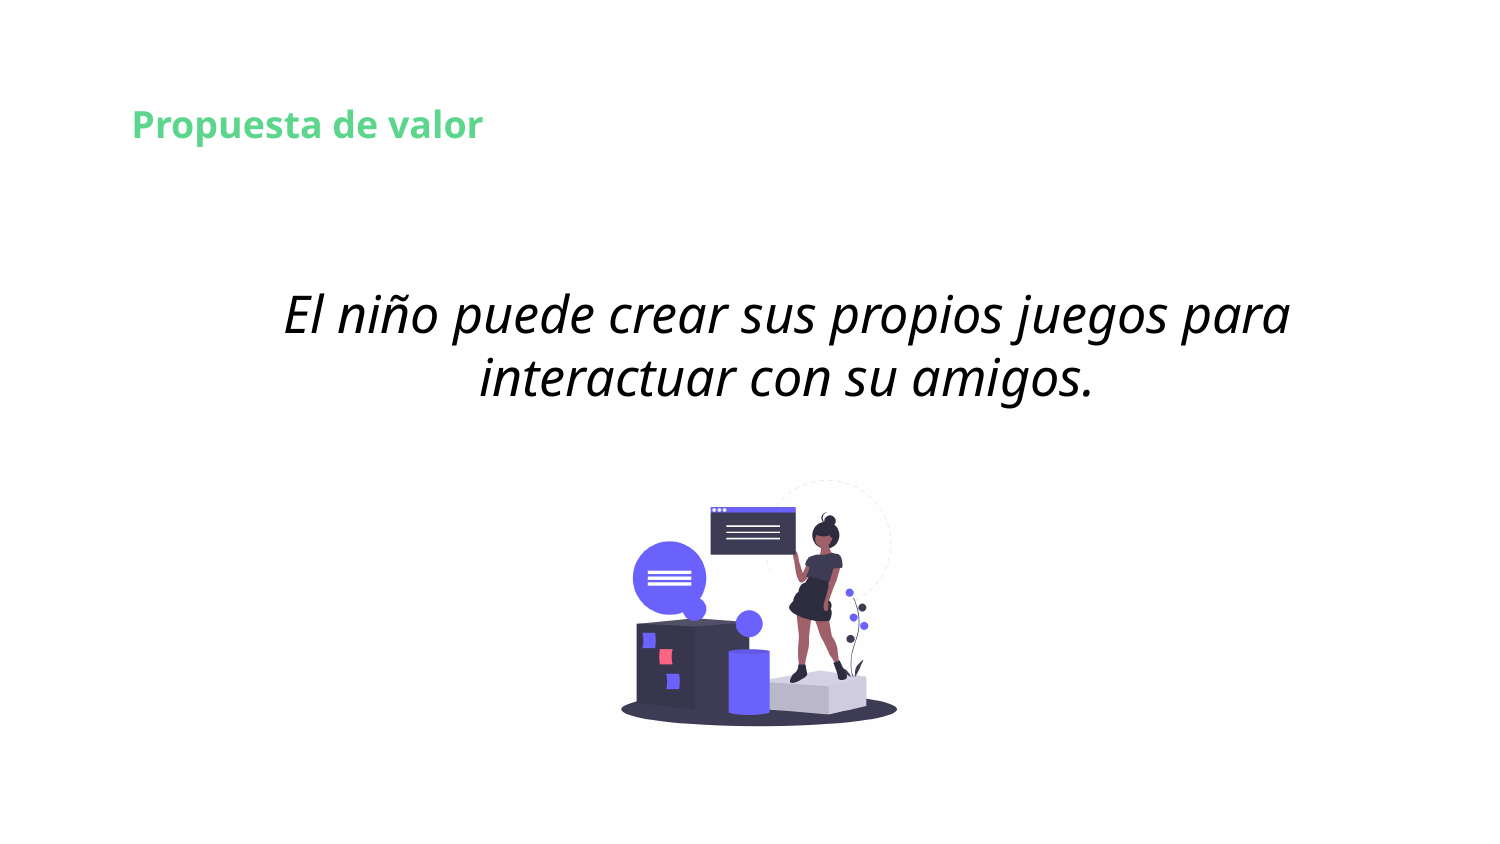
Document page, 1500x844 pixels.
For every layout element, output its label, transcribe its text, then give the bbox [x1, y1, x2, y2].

title Propuesta de valor [116, 95, 650, 161]
picture [584, 455, 934, 752]
title El niño puede crear sus propios juegos para interactuar con su amigos. [90, 268, 1410, 422]
